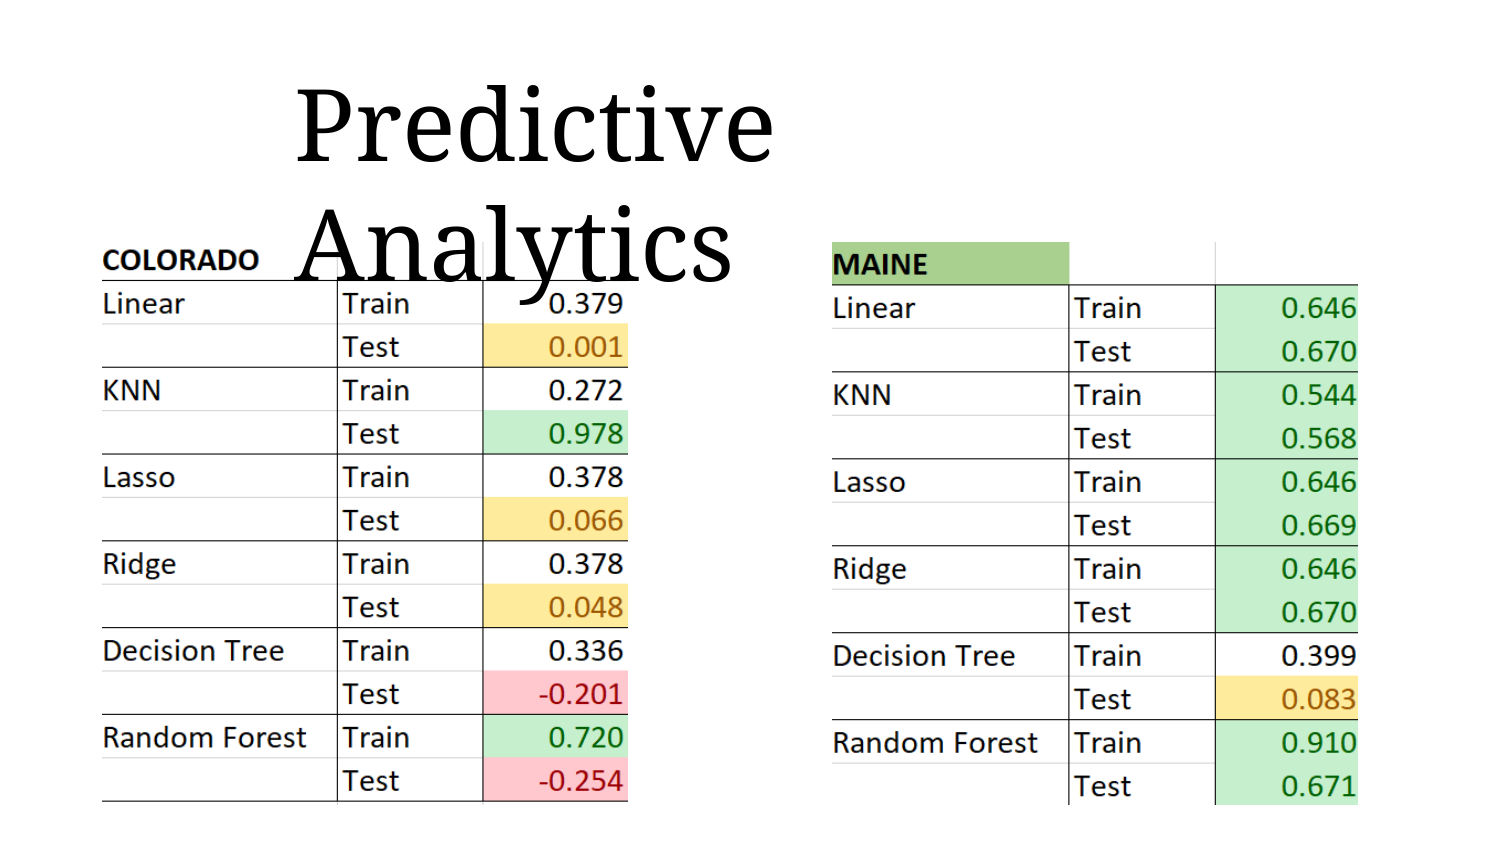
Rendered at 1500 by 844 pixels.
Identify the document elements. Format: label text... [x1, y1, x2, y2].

picture [102, 241, 628, 805]
title Predictive Analytics [279, 46, 1221, 203]
picture [831, 241, 1358, 805]
